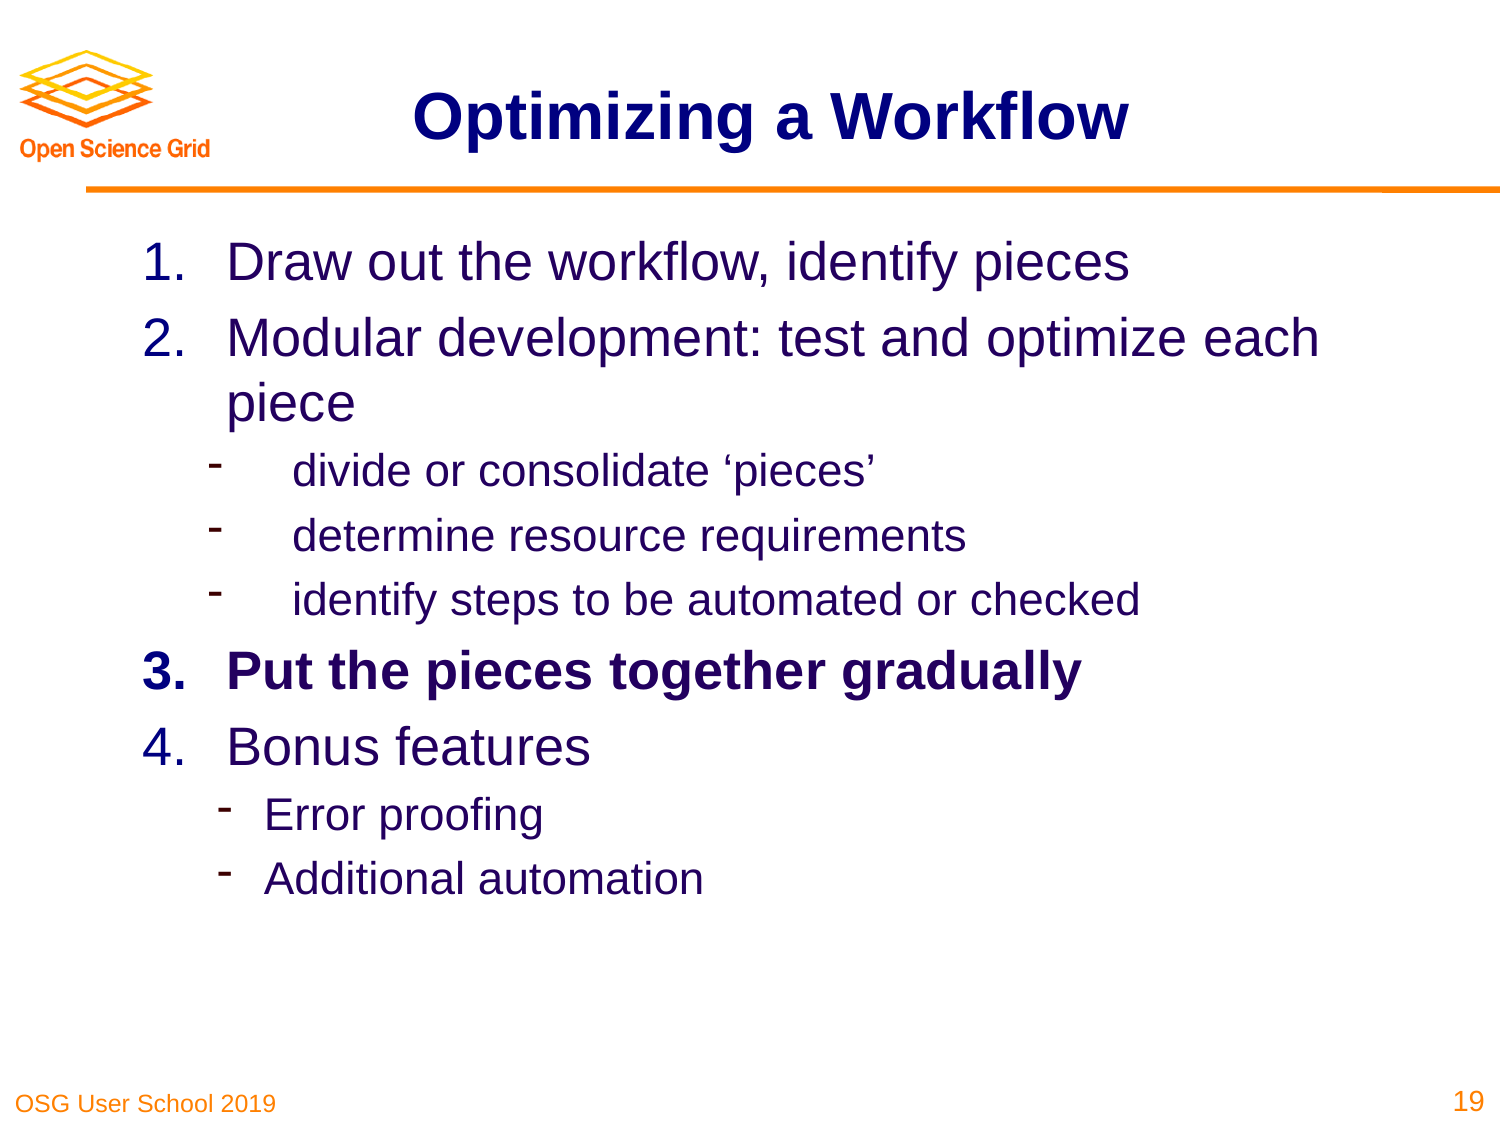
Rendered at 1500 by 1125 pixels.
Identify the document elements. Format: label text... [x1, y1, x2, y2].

picture [0, 27, 201, 179]
slide_number 19 [1430, 1049, 1500, 1125]
list Draw out the workflow, identify pieces Modular development: test and optimize each piece divide or consolidate ‘pieces’ determine resource requirements identify steps to be automated or checked Put the pieces together gradually Bonus features Error proofing Additional automation [127, 218, 1463, 1019]
title Optimizing a Workflow [201, 18, 1342, 207]
